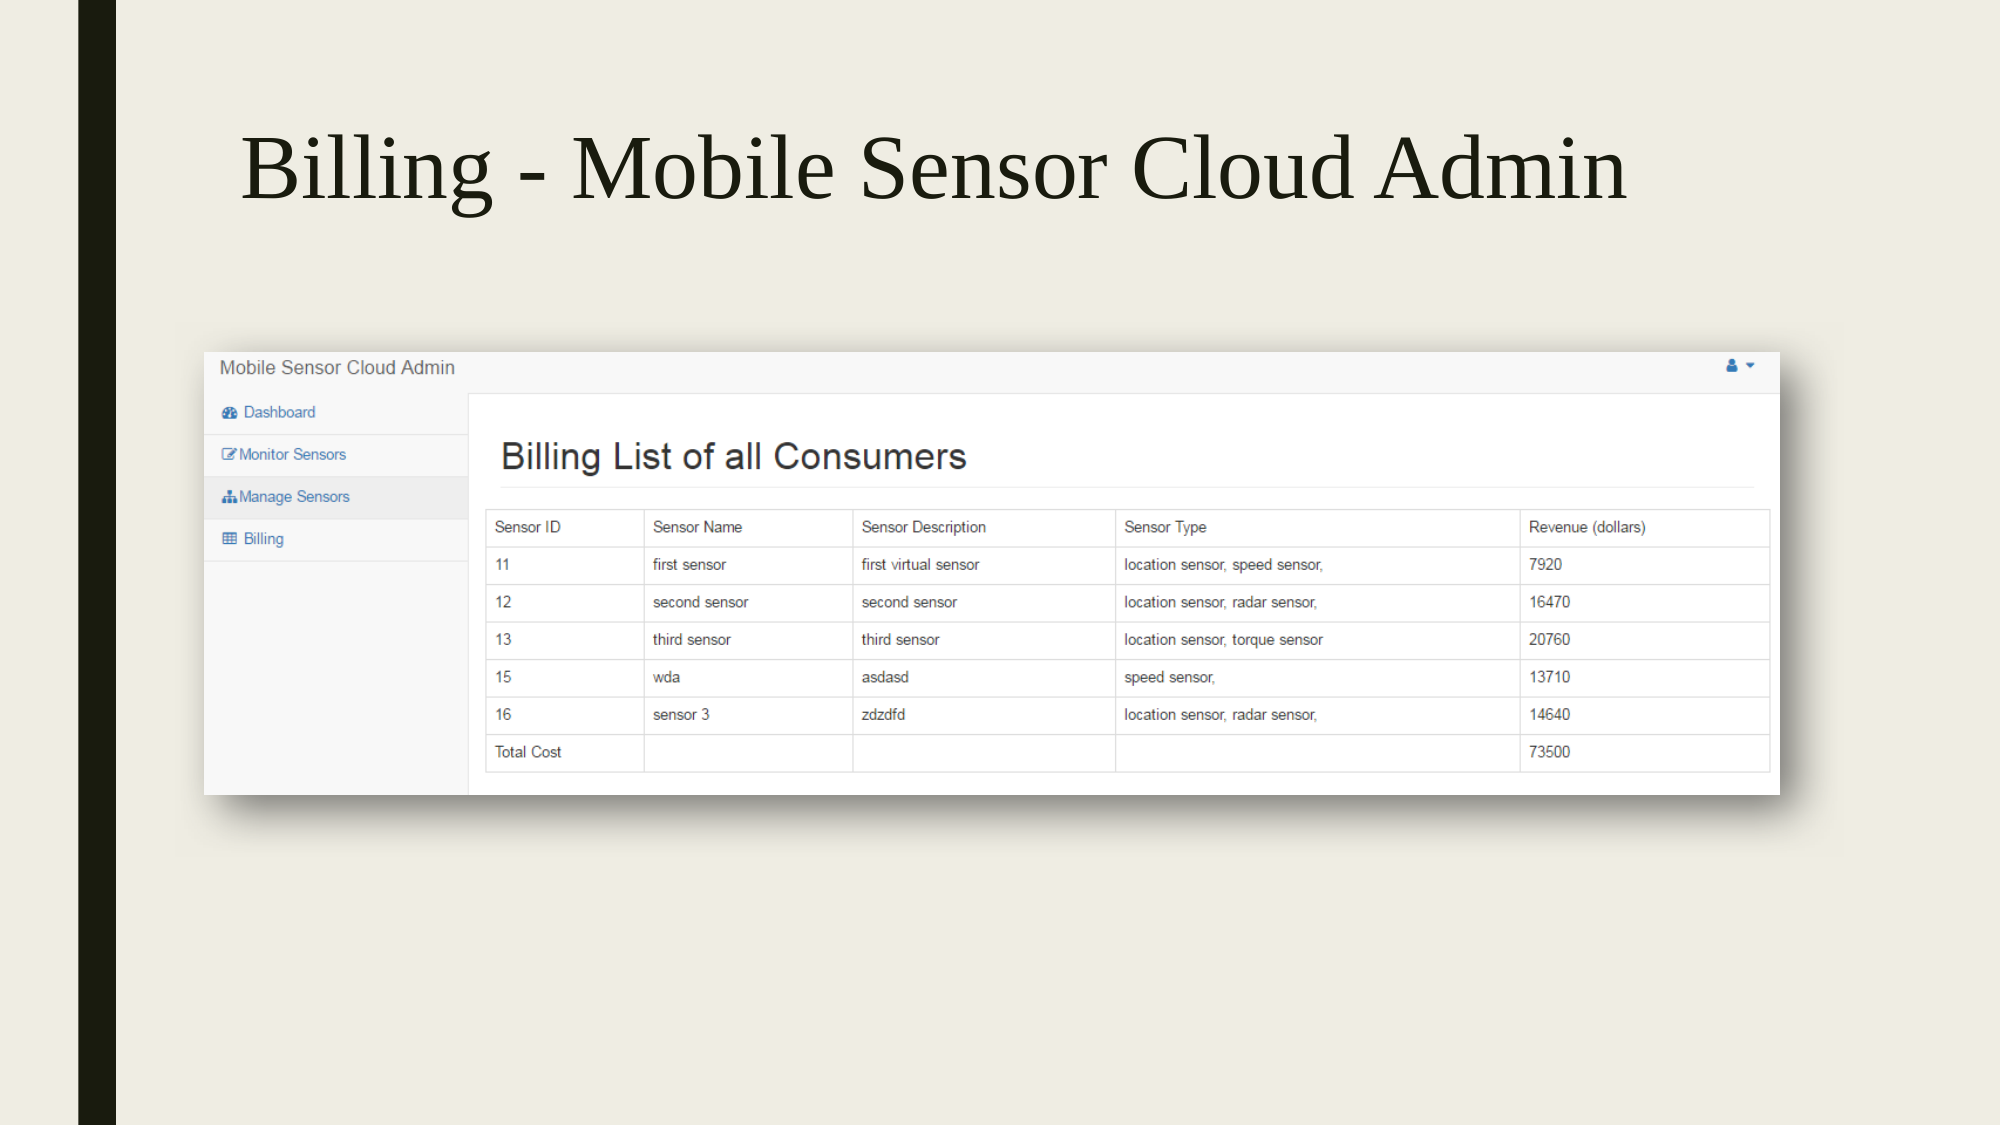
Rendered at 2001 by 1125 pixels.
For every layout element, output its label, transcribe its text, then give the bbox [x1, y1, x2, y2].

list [204, 351, 1780, 796]
title Billing - Mobile Sensor Cloud Admin [225, 112, 1800, 298]
